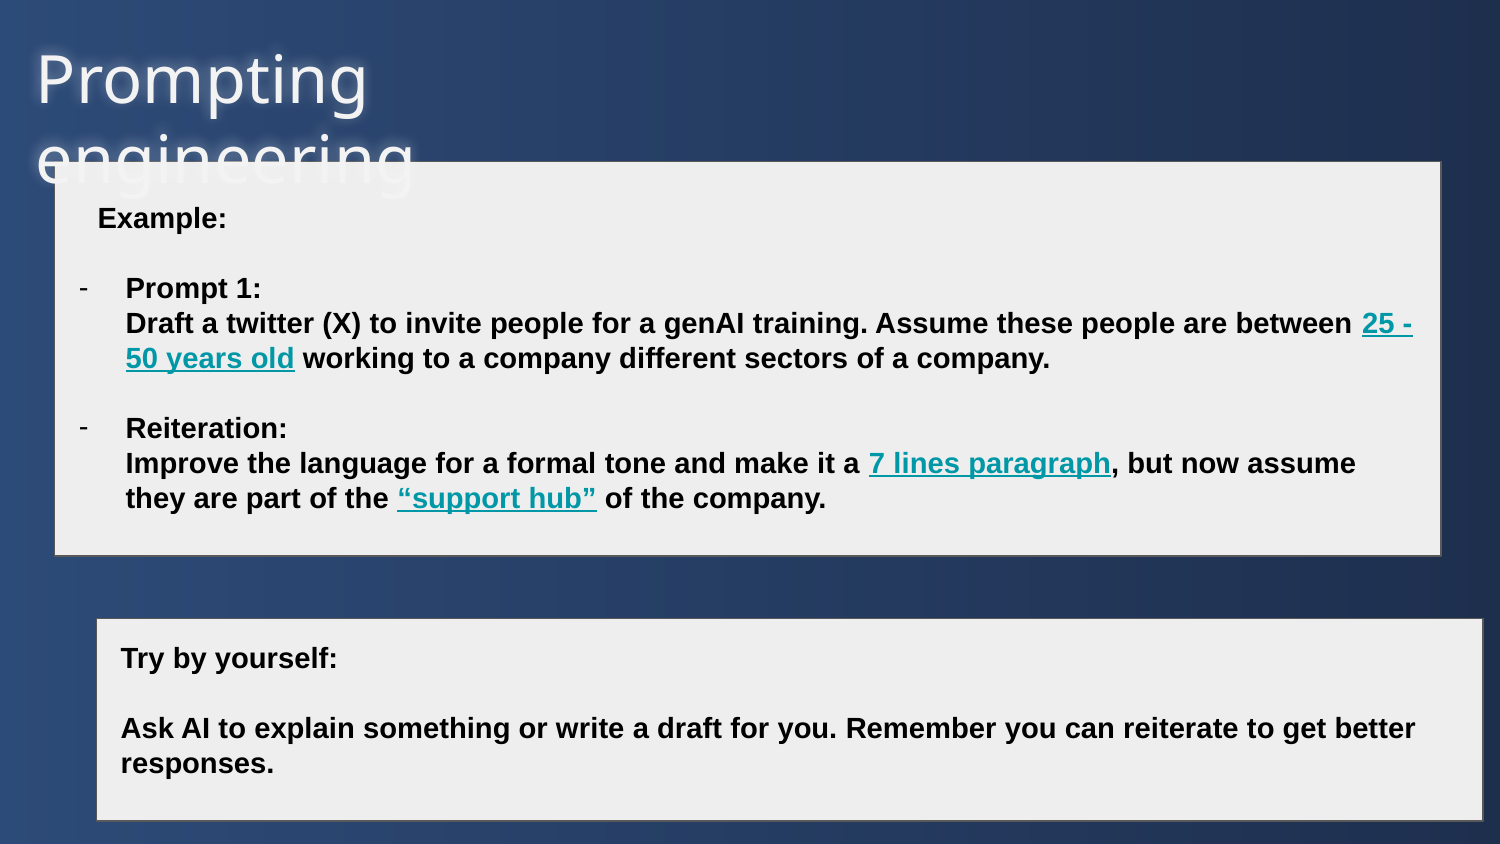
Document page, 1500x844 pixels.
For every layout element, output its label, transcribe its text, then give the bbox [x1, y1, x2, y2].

text_box [54, 161, 1442, 556]
text_box Try by yourself: Ask AI to explain something or write a draft for you. Remember you can reiterate to get better responses. [105, 624, 1474, 795]
text_box Example: Prompt 1: Draft a twitter (X) to invite people for a genAI training. Assume these people are between 25 - 50 years old working to a company different sectors of a company. Reiteration: Improve the language for a formal tone and make it a 7 lines paragraph, but now assume they are part of the “support hub” of the company. [63, 184, 1432, 530]
text_box [96, 618, 1484, 822]
text_box Prompting engineering [20, 21, 779, 212]
picture [0, 0, 1500, 844]
